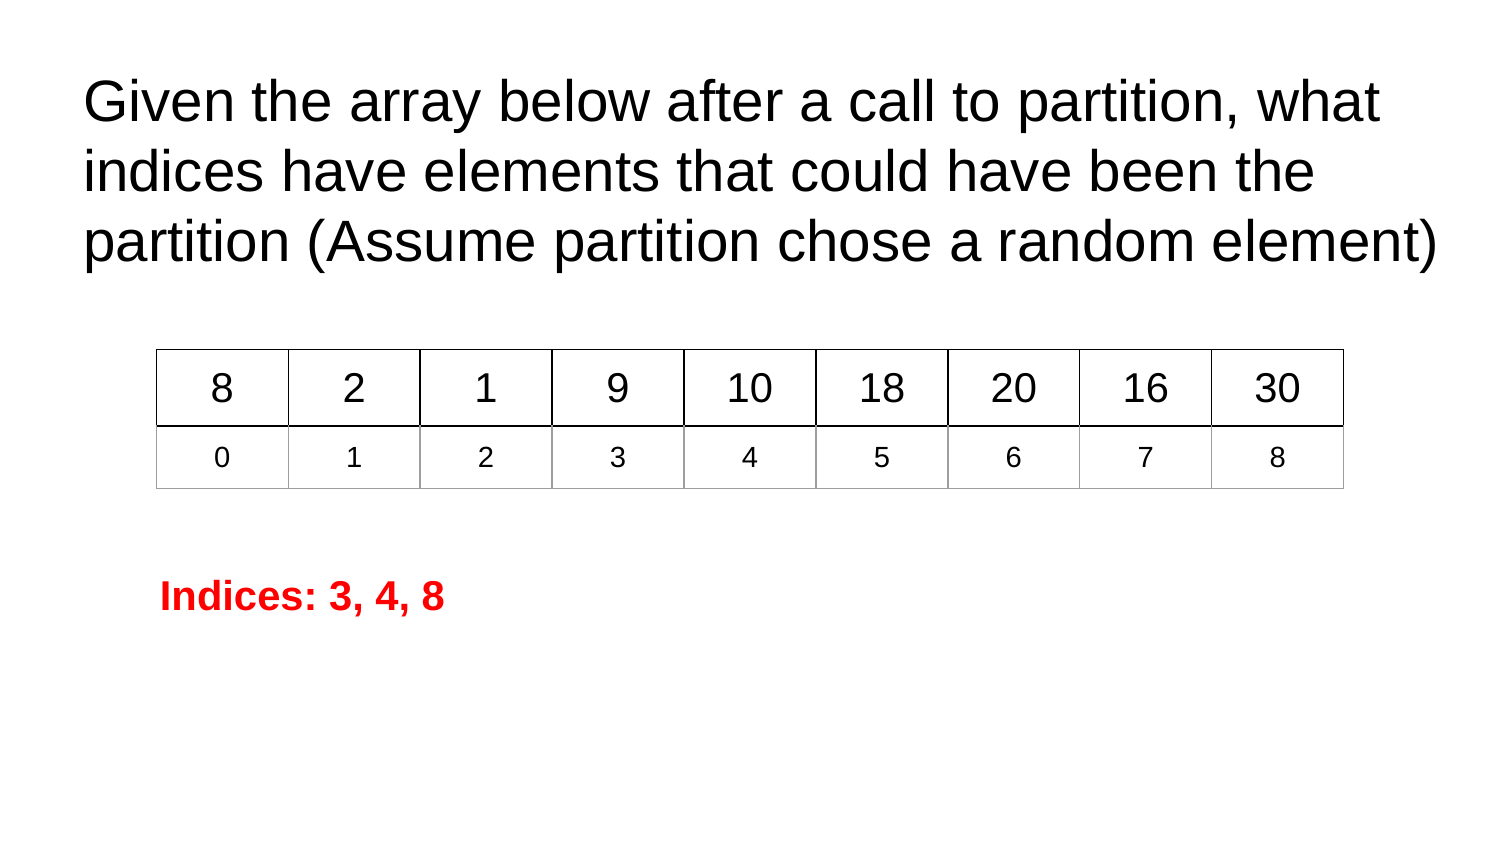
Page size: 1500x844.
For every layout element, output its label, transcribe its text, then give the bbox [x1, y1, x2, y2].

table_header 30 [1212, 350, 1343, 425]
table_header 20 [949, 350, 1079, 425]
table_header 10 [685, 350, 815, 425]
text_box Indices: 3, 4, 8 [144, 554, 1358, 771]
table_cell 1 [289, 427, 419, 488]
text_box Given the array below after a call to partition, what indices have elements that could have been the partition (Assume partition chose a random element) [68, 48, 1499, 142]
table_cell 0 [157, 427, 288, 488]
table_header 1 [421, 350, 551, 425]
table_cell 6 [949, 427, 1079, 488]
table_cell 4 [685, 427, 815, 488]
table_cell 8 [1212, 427, 1343, 488]
table_cell 3 [553, 427, 683, 488]
table_header 8 [157, 350, 288, 425]
table_header 2 [289, 350, 419, 425]
table_cell 7 [1080, 427, 1211, 488]
table_cell 2 [421, 427, 551, 488]
table_cell 5 [817, 427, 947, 488]
table_header 16 [1080, 350, 1211, 425]
table_header 9 [553, 350, 683, 425]
table_header 18 [817, 350, 947, 425]
